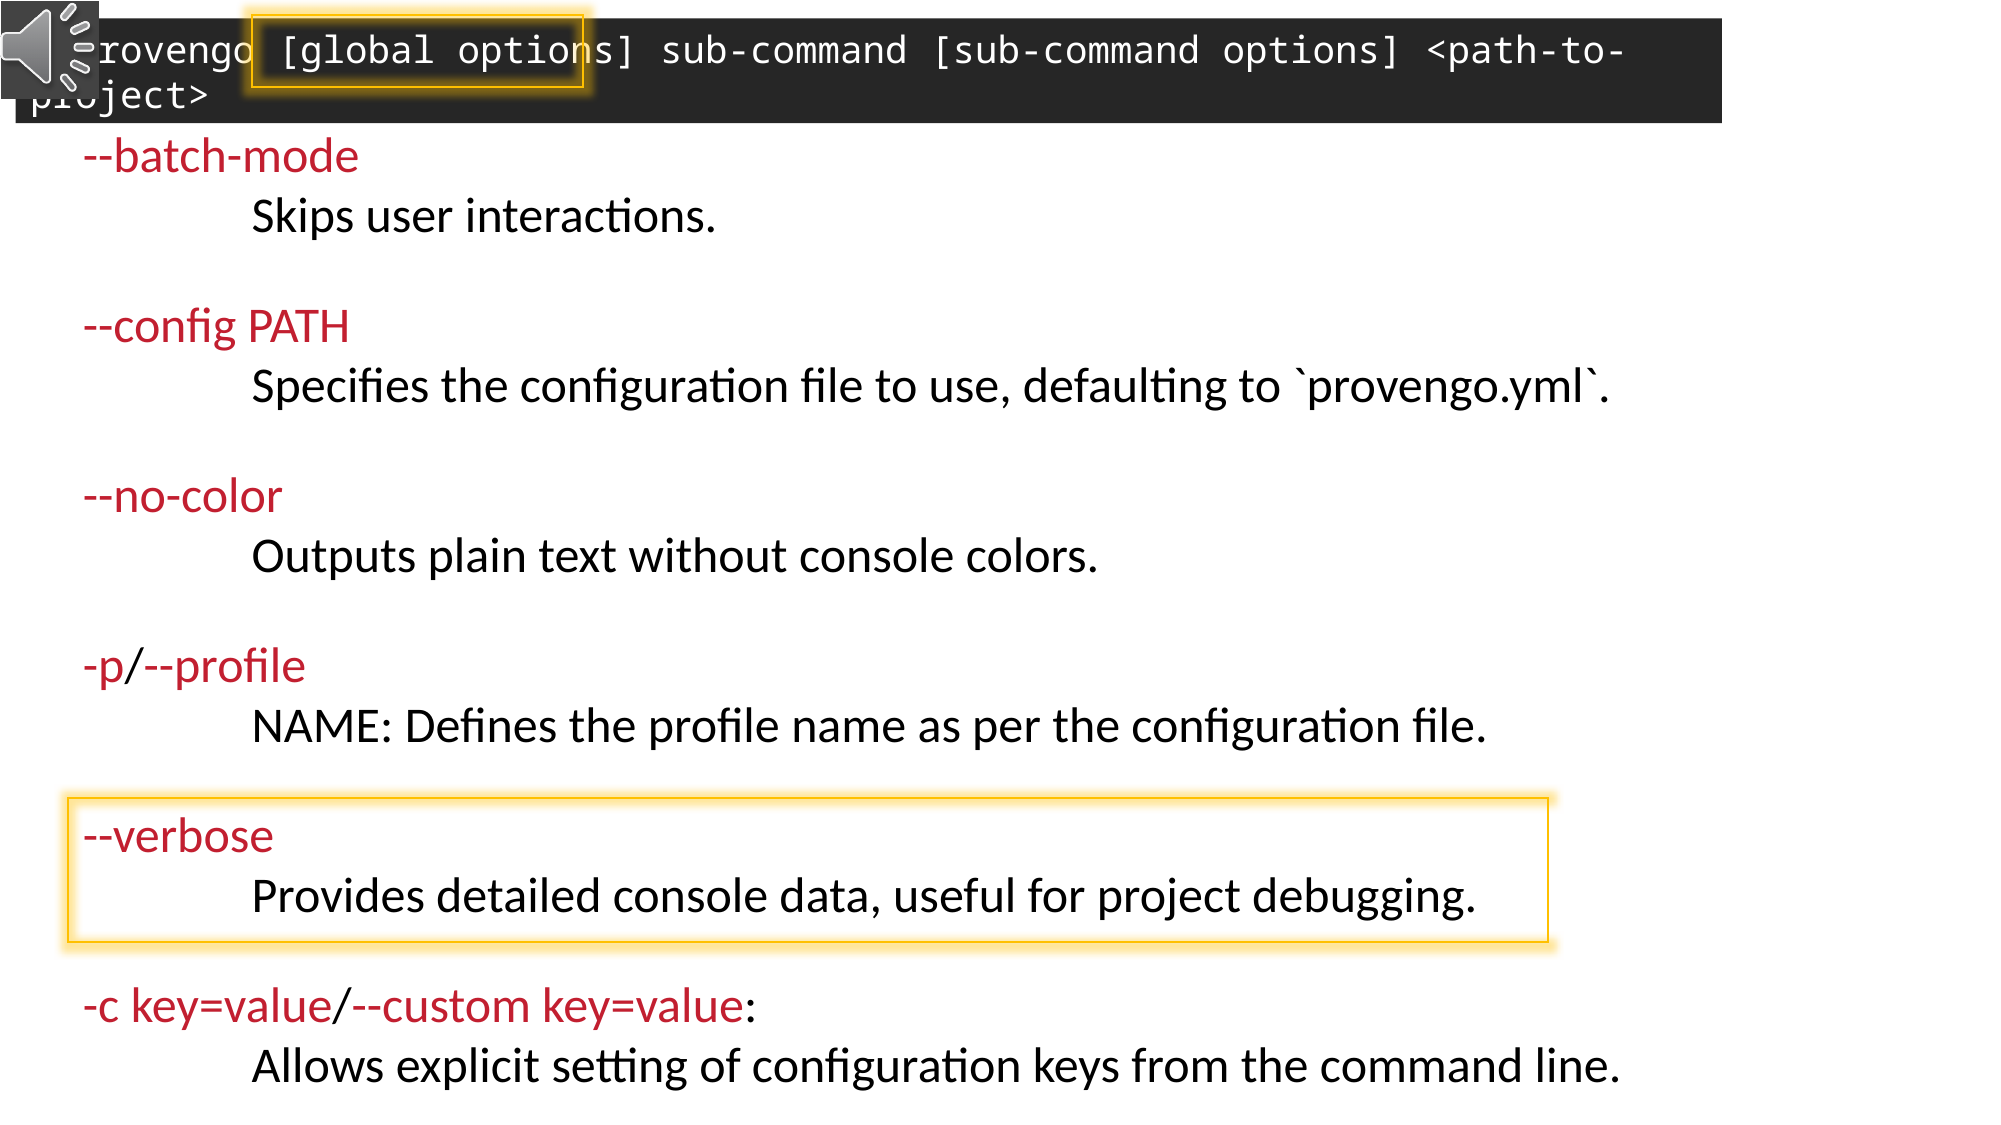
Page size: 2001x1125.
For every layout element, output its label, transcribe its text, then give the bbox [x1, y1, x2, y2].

text_box $ provengo [global options] sub-command [sub-command options] <path-to-project> [15, 18, 1722, 124]
text_box --batch-mode Skips user interactions. --config PATH Specifies the configuration file to use, defaulting to `provengo.yml`. --no-color Outputs plain text without console colors. -p/--profile NAME: Defines the profile name as per the configuration file. --verbose Provides detailed console data, useful for project debugging. -c key=value/--custom key=value: Allows explicit setting of configuration keys from the command line. [68, 115, 1932, 1101]
text_box [251, 14, 584, 88]
text_box [67, 797, 1549, 943]
picture [0, 0, 100, 100]
